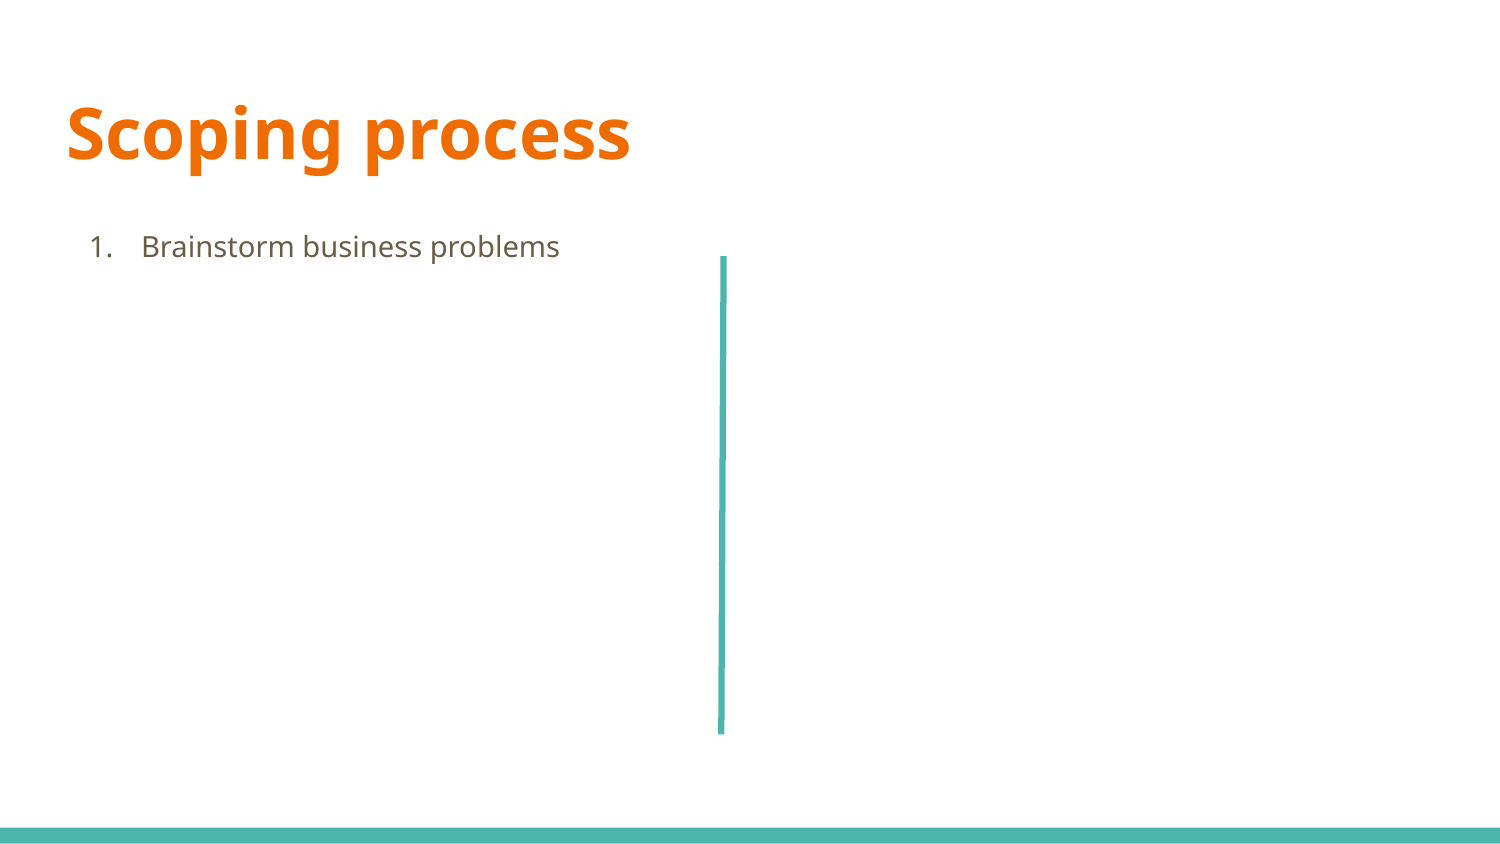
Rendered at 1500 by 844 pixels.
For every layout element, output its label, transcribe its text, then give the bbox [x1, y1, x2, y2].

title Scoping process [51, 72, 1449, 189]
list Brainstorm business problems [51, 207, 707, 750]
